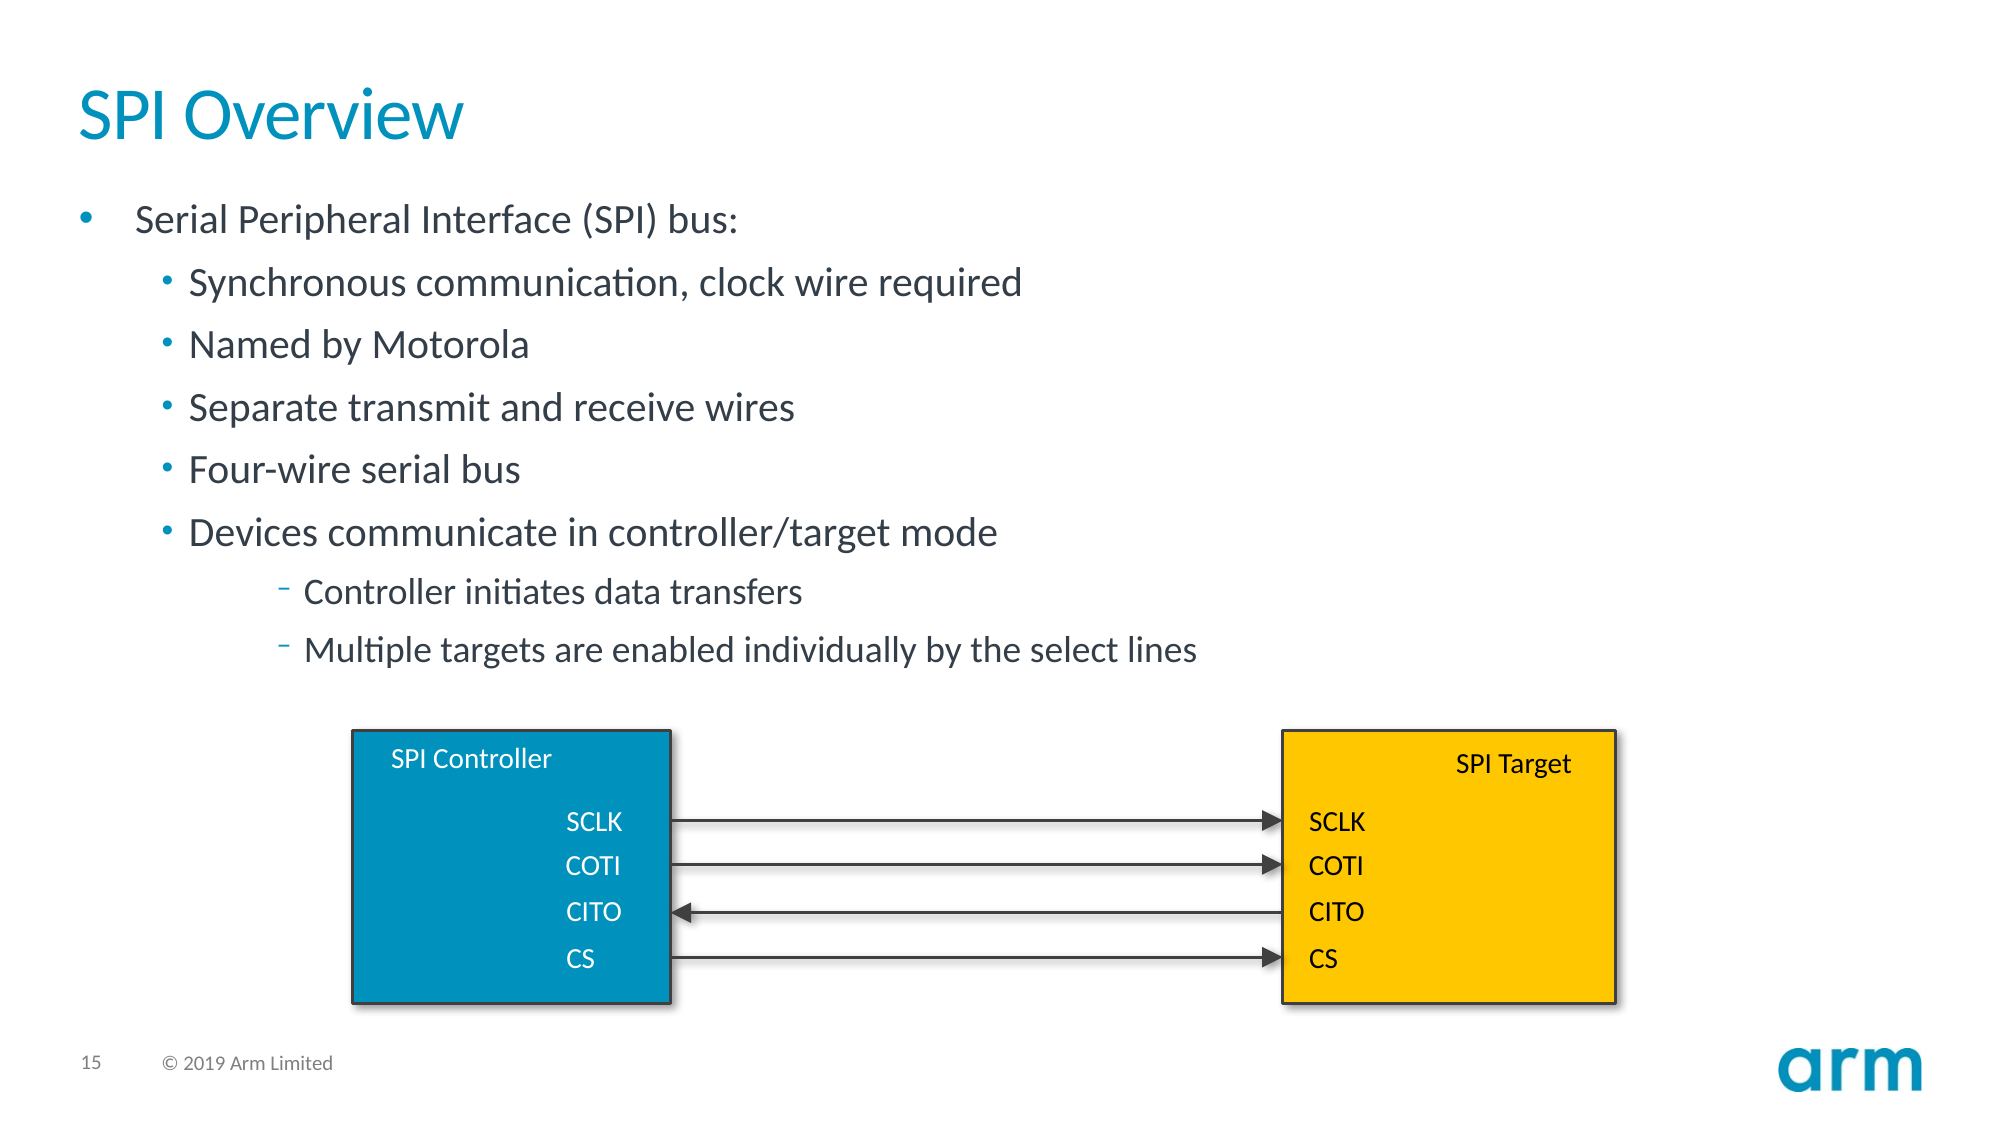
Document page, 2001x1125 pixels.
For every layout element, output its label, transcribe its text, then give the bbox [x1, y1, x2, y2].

picture [1778, 1072, 1794, 1092]
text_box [352, 730, 1617, 1004]
title SPI Overview [78, 78, 1922, 186]
picture [1788, 1056, 1812, 1083]
list Serial Peripheral Interface (SPI) bus: Synchronous communication, clock wire required Named by Motorola Separate transmit and receive wires Four-wire serial bus Devices communicate in controller/target mode Controller initiates data transfers Multiple targets are enabled individually by the select lines [78, 192, 1922, 1004]
picture [1803, 1048, 1922, 1092]
picture [1778, 1048, 1794, 1067]
picture [1911, 1048, 1922, 1062]
picture [1889, 1048, 1903, 1053]
